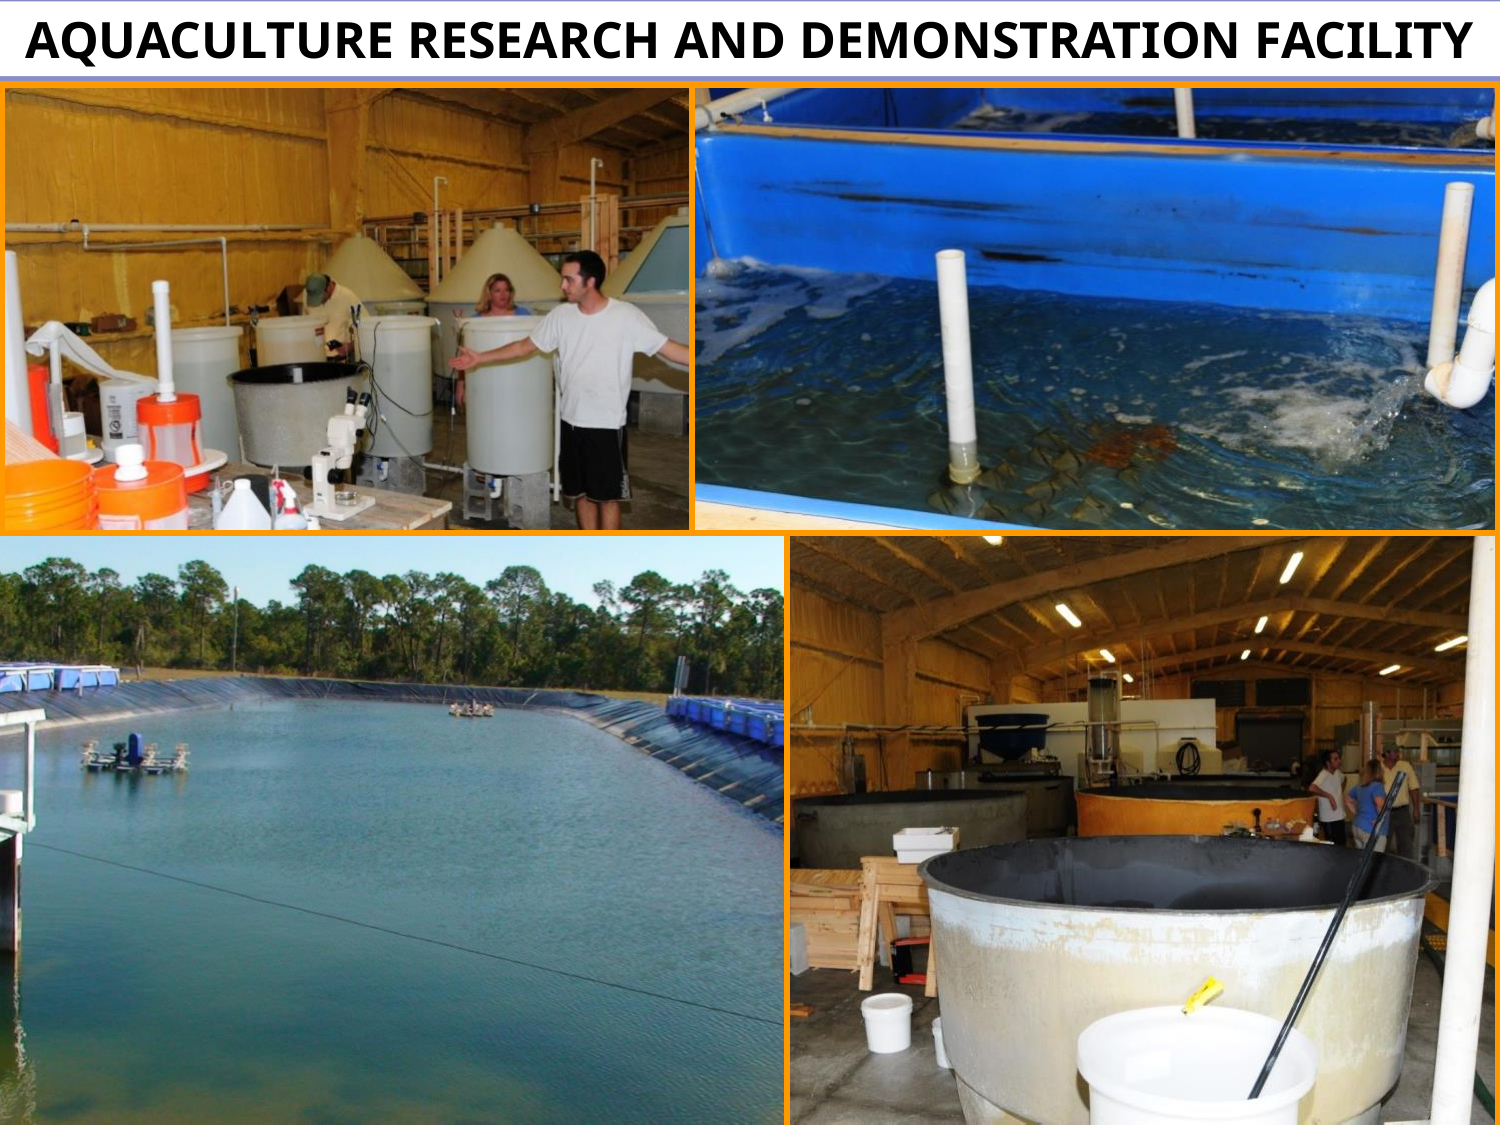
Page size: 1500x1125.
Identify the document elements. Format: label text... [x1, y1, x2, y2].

text_box Aquaculture Research and Demonstration Facility [0, 1, 1500, 77]
picture [0, 87, 1496, 1125]
